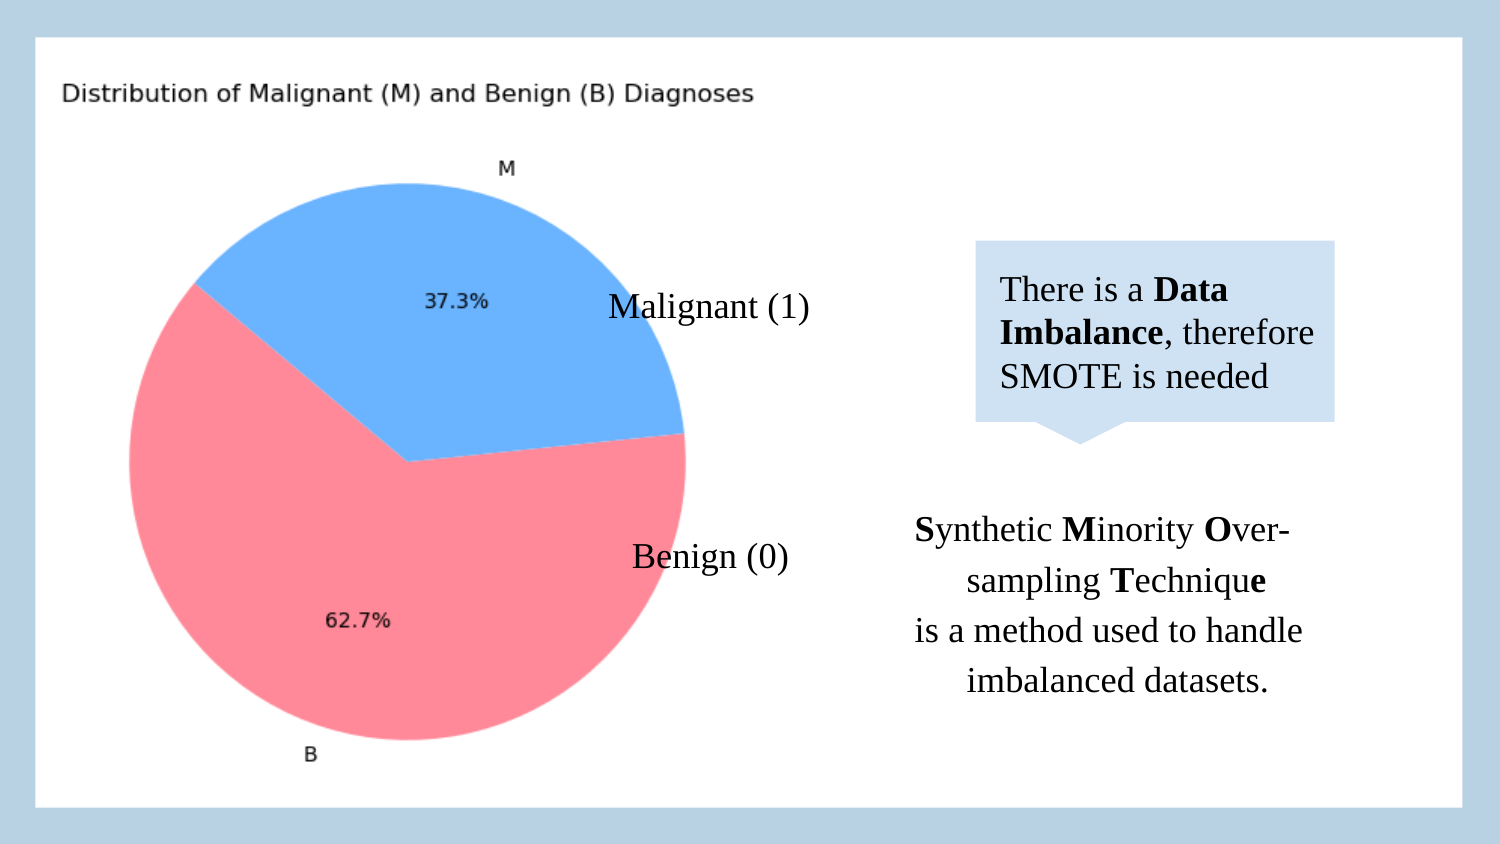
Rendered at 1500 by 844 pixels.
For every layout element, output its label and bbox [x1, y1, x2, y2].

text_box [975, 240, 1344, 423]
text_box [0, 0, 1500, 844]
picture [44, 68, 777, 784]
